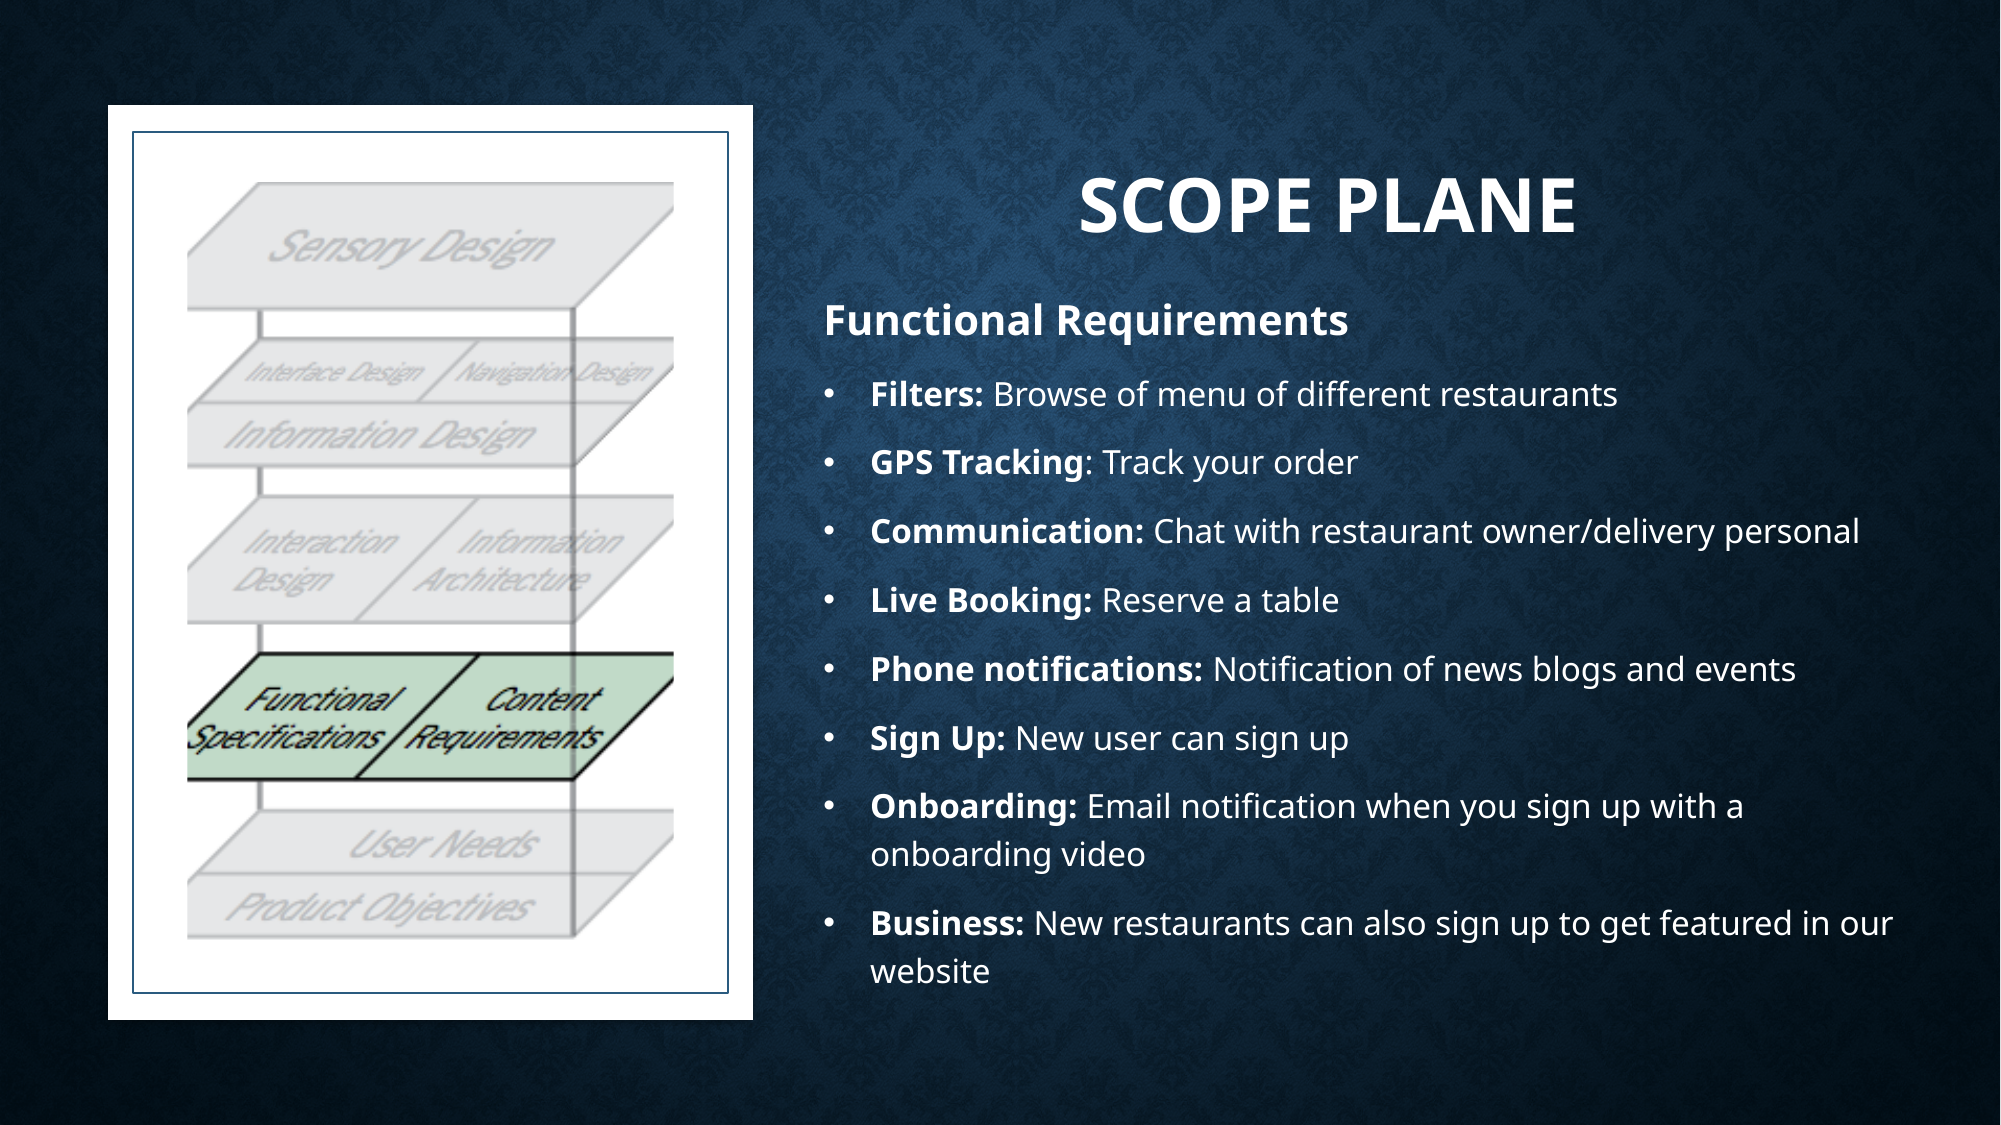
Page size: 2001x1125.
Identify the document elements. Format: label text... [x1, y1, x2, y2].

text_box [132, 130, 729, 995]
text_box [122, 119, 739, 1006]
title Scope Plane [808, 99, 1849, 276]
list Functional Requirements Filters: Browse of menu of different restaurants GPS Tracking: Track your order Communication: Chat with restaurant owner/delivery personal Live Booking: Reserve a table Phone notifications: Notification of news blogs and events Sign Up: New user can sign up Onboarding: Email notification when you sign up with a onboarding video Business: New restaurants can also sign up to get featured in our website [808, 276, 1940, 1069]
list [186, 182, 675, 943]
